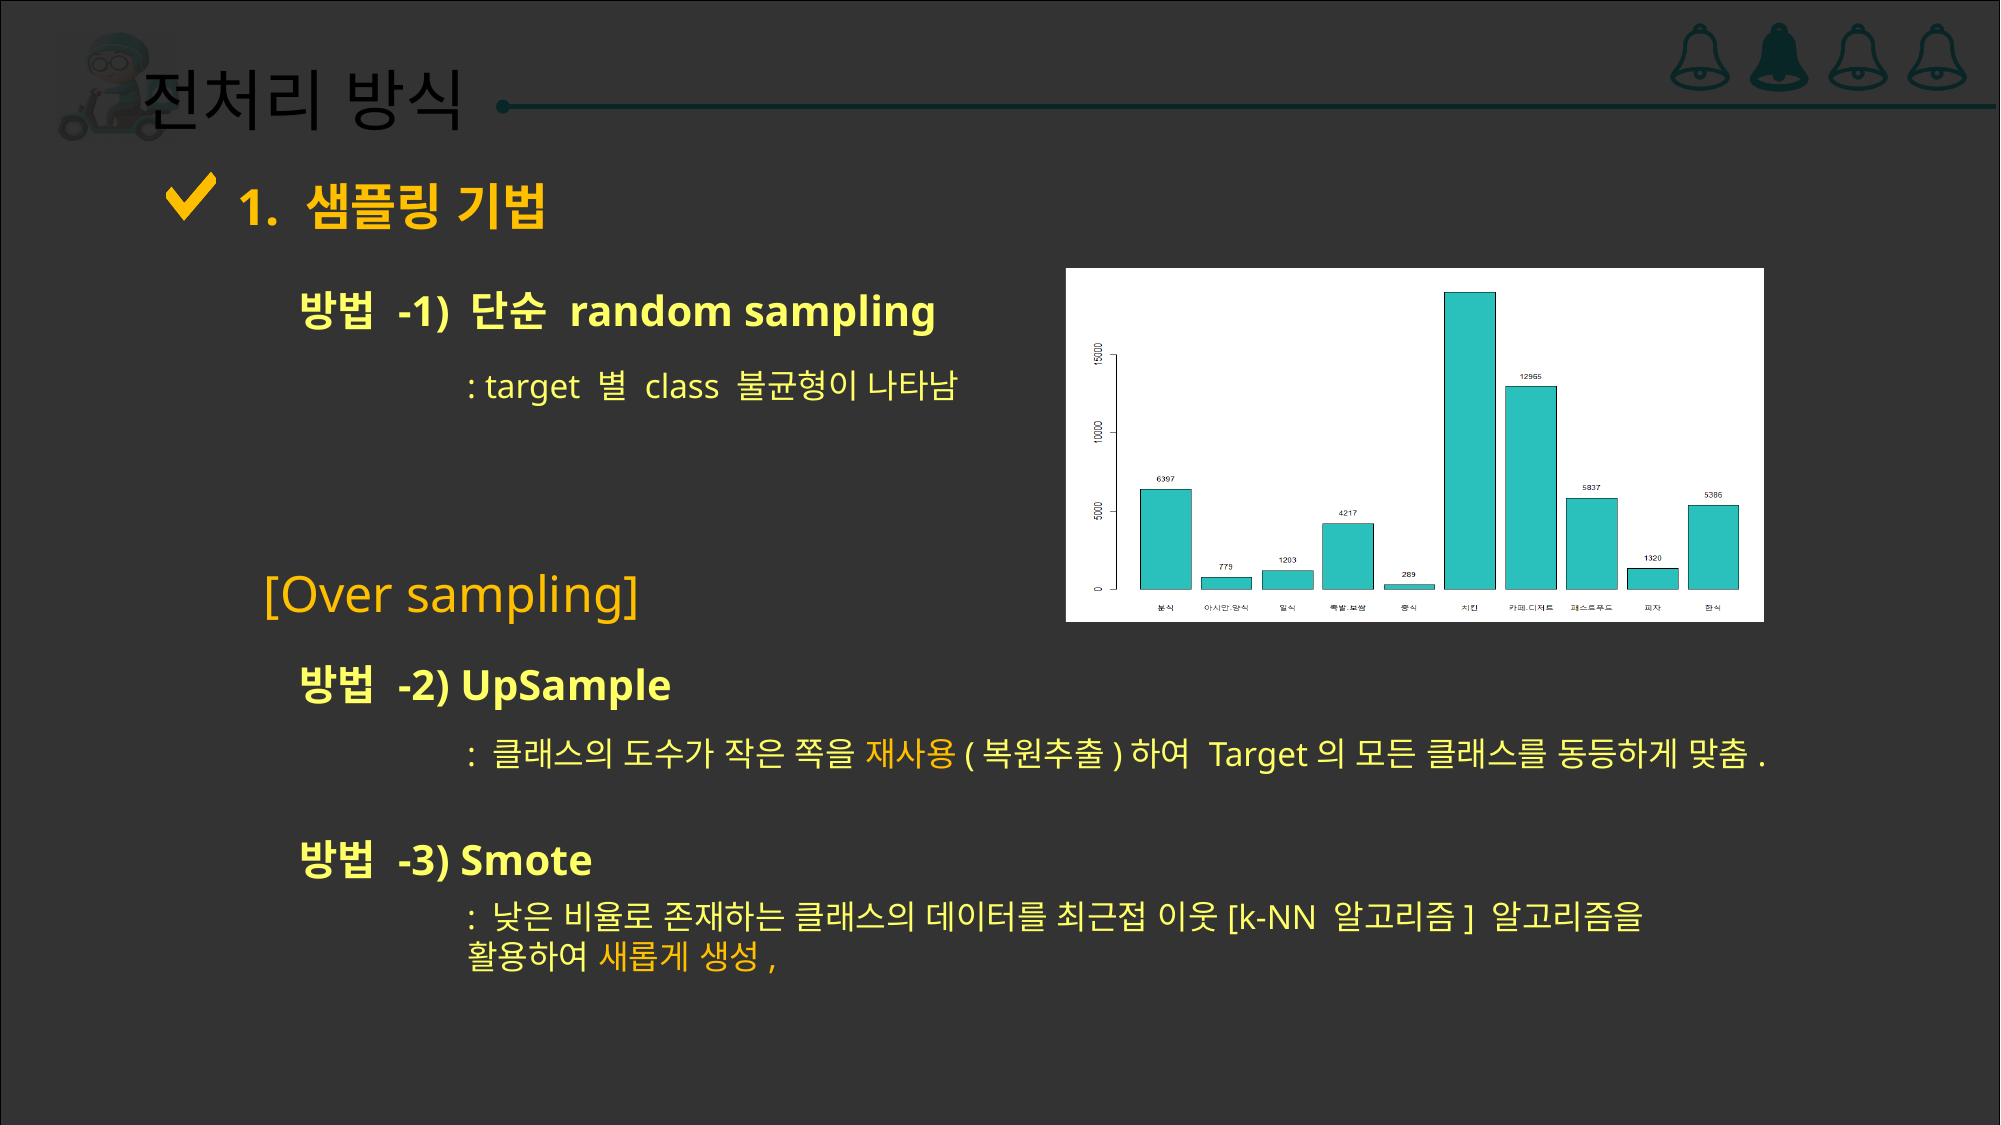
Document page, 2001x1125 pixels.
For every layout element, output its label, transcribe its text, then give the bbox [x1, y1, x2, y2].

text_box [0, 0, 2000, 1125]
text_box : 클래스의 도수가 작은 쪽을 재사용(복원추출)하여 Target의 모든 클래스를 동등하게 맞춤. [452, 725, 1854, 781]
text_box 방법 -3) Smote [284, 825, 1444, 891]
text_box 방법 -1) 단순 random sampling [284, 276, 1065, 342]
text_box [Over sampling] [235, 554, 1080, 630]
picture [166, 165, 216, 227]
text_box 1. 샘플링 기법 [222, 168, 1067, 243]
text_box : target 별 class 불균형이 나타남 [452, 357, 1065, 413]
picture [1065, 268, 1765, 622]
text_box : 낮은 비율로 존재하는 클래스의 데이터를 최근접 이웃[k-NN 알고리즘] 알고리즘을 활용하여 새롭게 생성, [452, 889, 1710, 984]
picture [53, 31, 181, 142]
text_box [1660, 17, 1977, 97]
text_box 방법 -2) UpSample [284, 651, 1444, 717]
